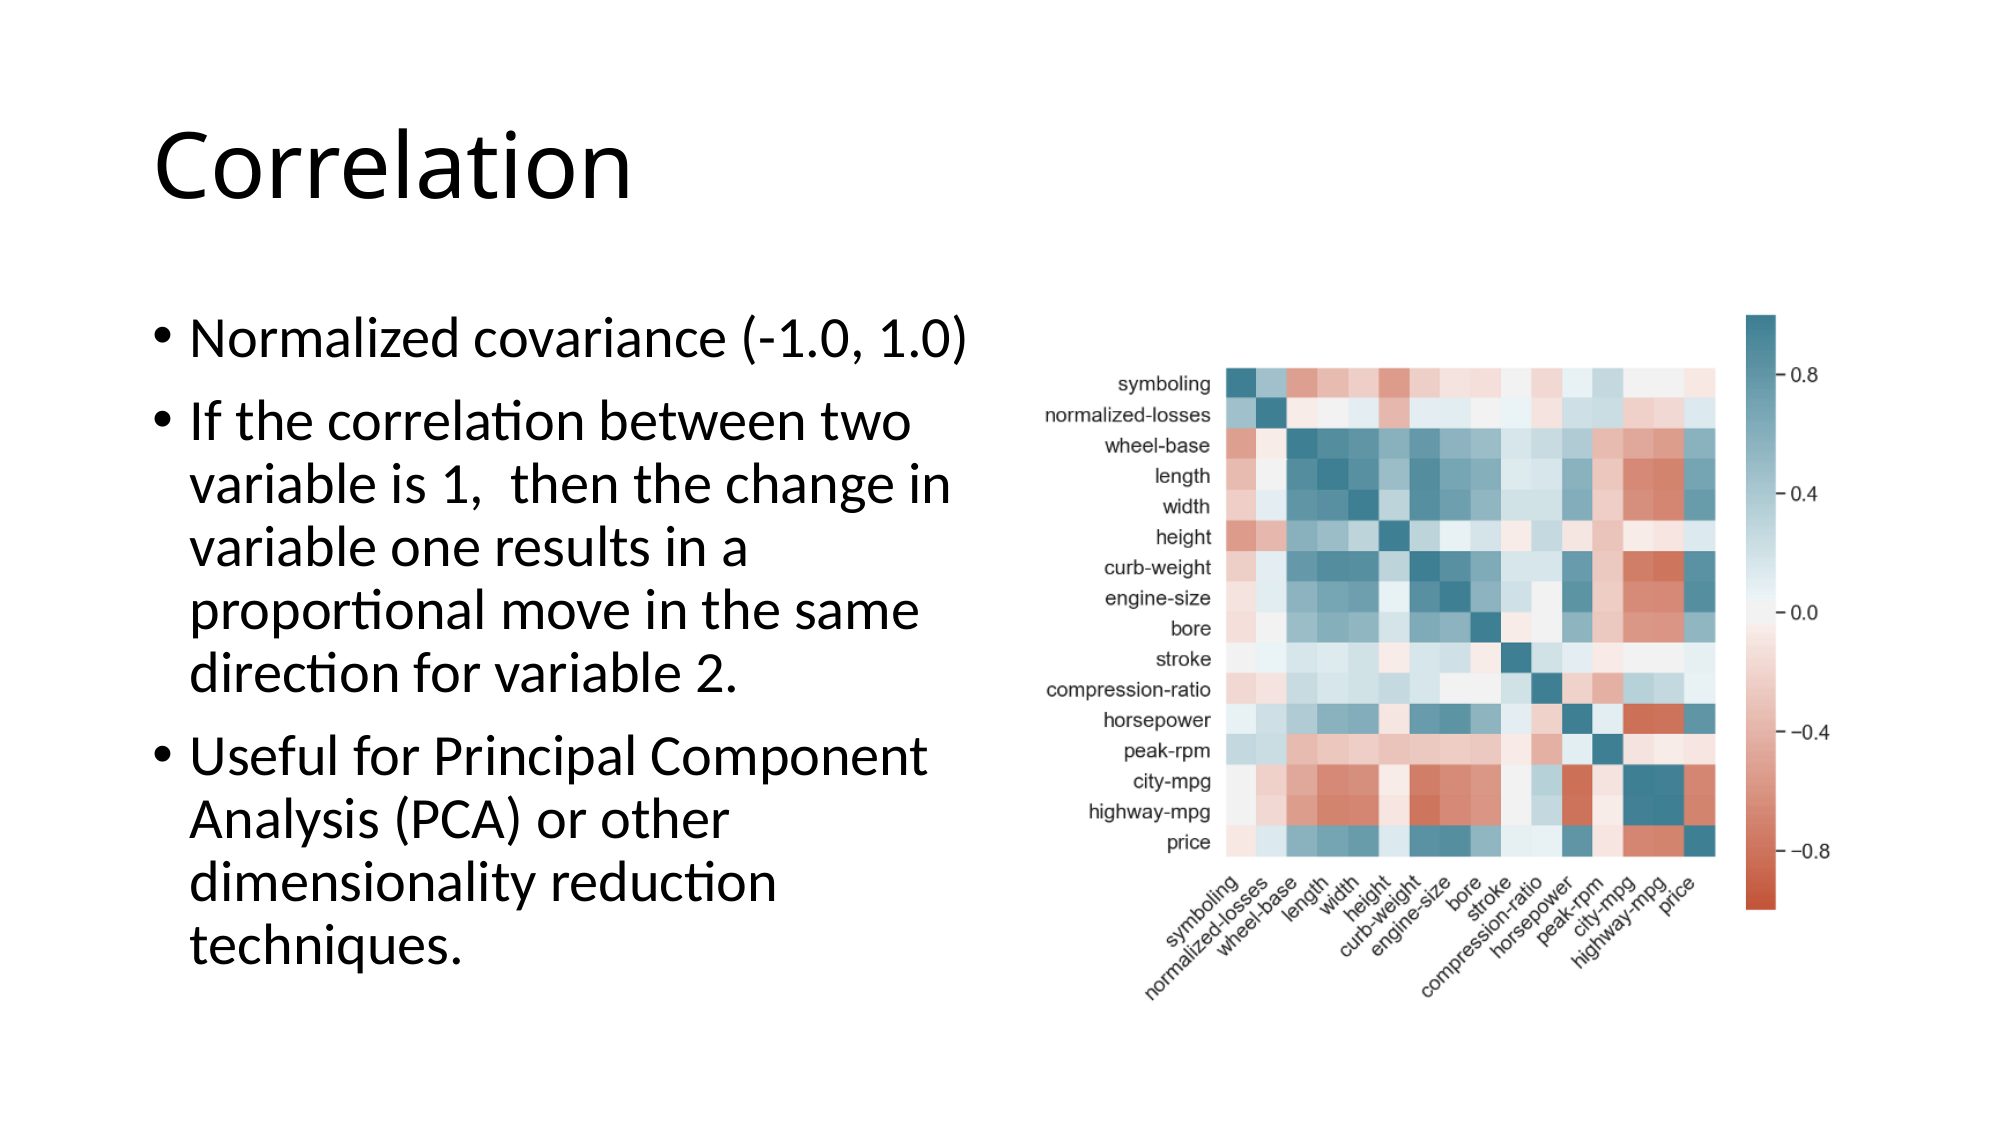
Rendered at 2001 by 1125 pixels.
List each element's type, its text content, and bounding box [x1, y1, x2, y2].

title Correlation [137, 59, 1863, 278]
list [1033, 299, 1842, 1014]
list Normalized covariance (-1.0, 1.0) If the correlation between two variable is 1, then the change in variable one results in a proportional move in the same direction for variable 2. Useful for Principal Component Analysis (PCA) or other dimensionality reduction techniques. [137, 299, 988, 1014]
